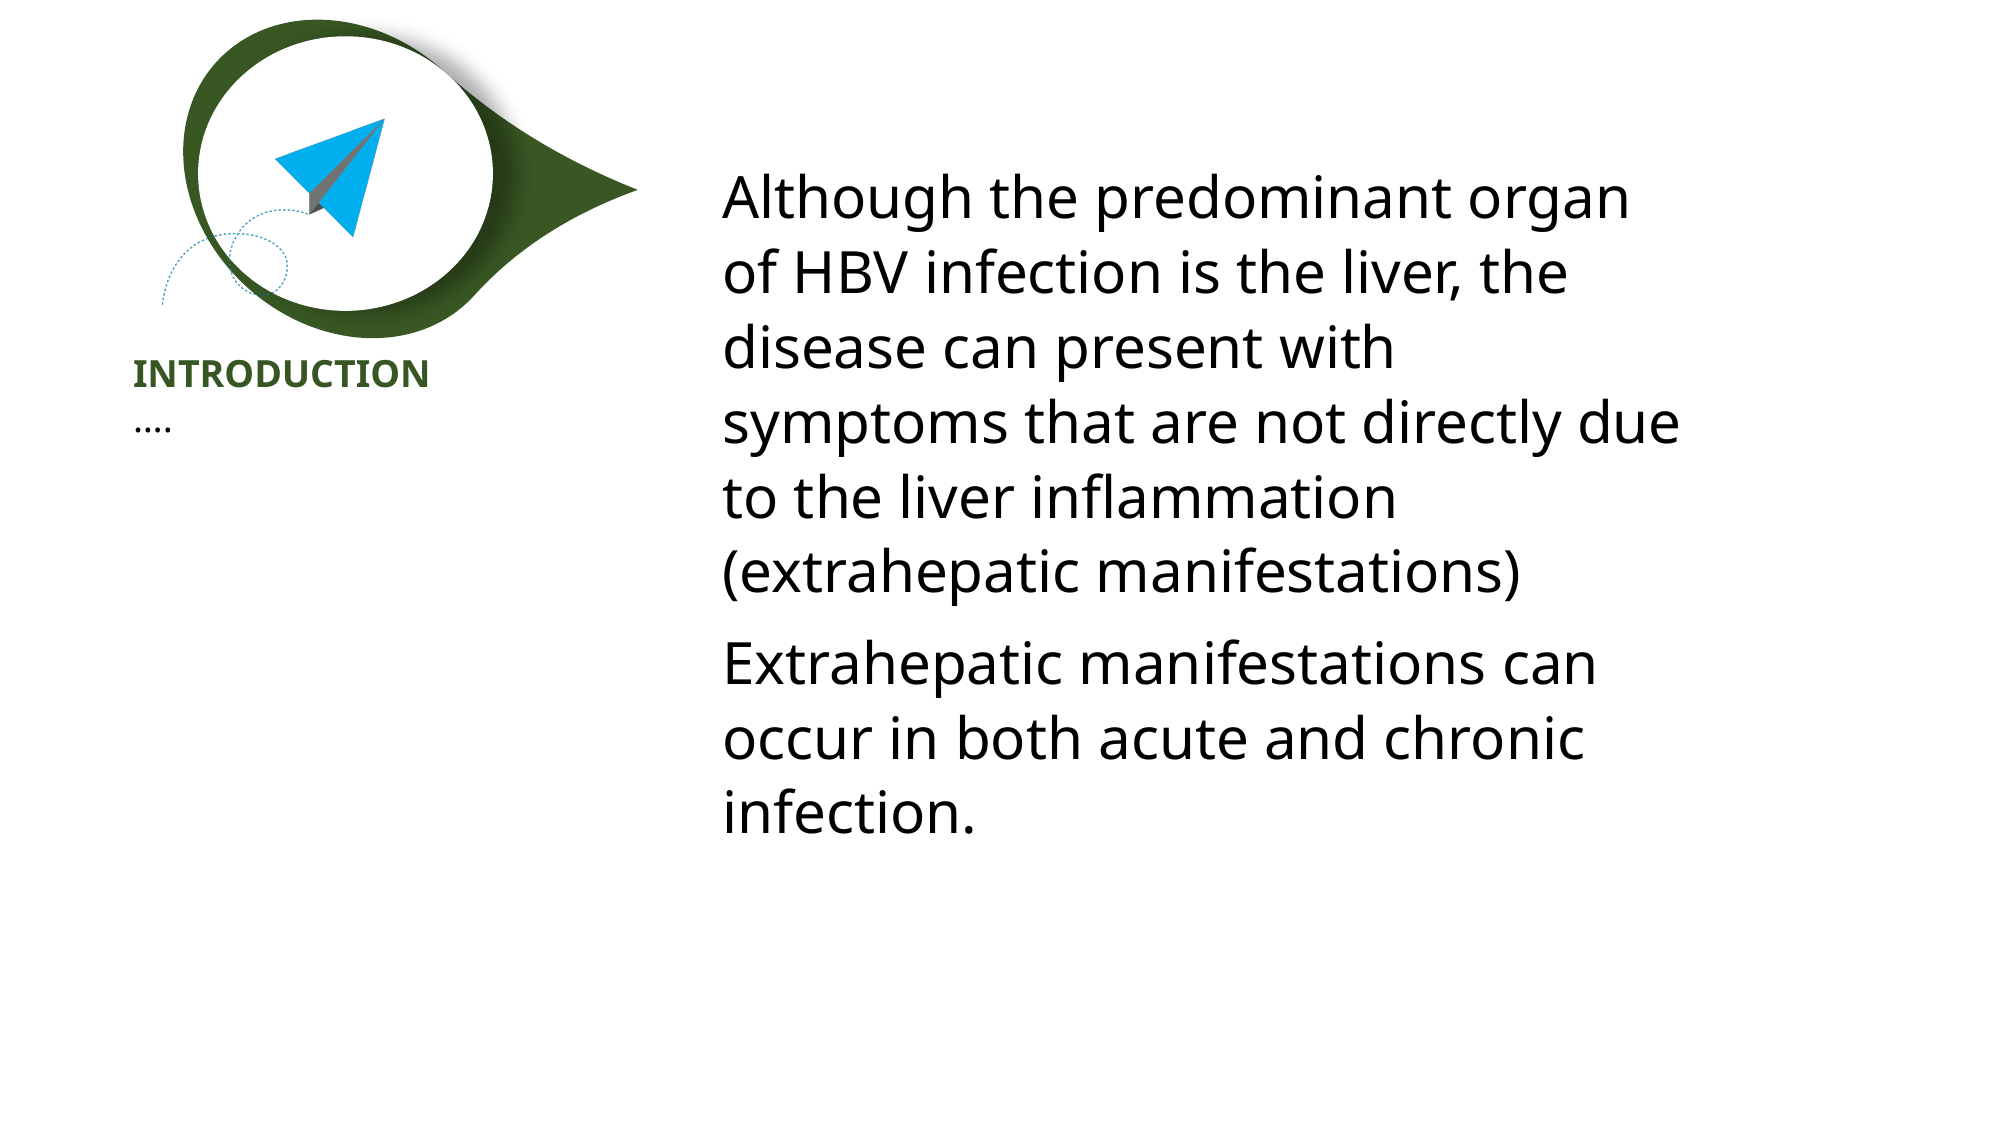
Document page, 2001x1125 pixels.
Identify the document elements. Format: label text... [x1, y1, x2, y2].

text_box [419, 132, 638, 331]
picture [144, 84, 419, 360]
text_box [200, 19, 351, 84]
text_box [233, 36, 493, 293]
text_box INTRODUCTION …. [118, 342, 544, 448]
text_box Although the predominant organ of HBV infection is the liver, the disease can present with symptoms that are not directly due to the liver inflammation (extrahepatic manifestations) Extrahepatic manifestations can occur in both acute and chronic infection. [707, 148, 1708, 934]
